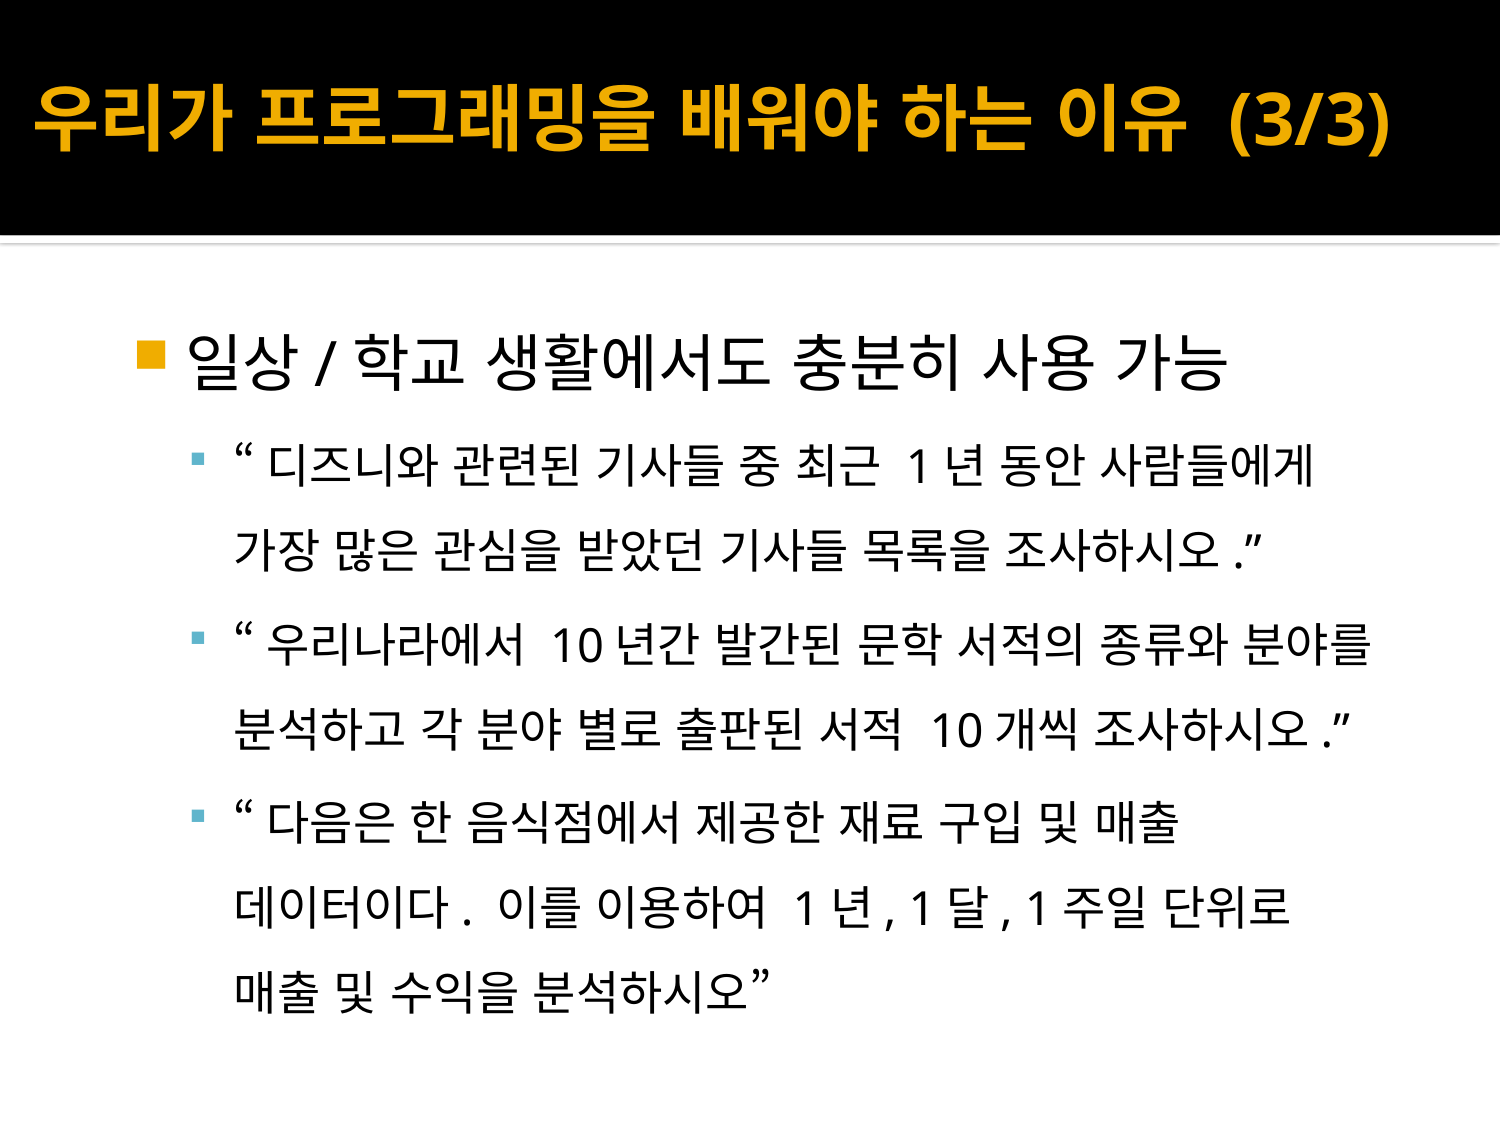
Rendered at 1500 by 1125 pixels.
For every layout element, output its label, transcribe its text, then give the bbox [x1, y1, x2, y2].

list 일상/학교 생활에서도 충분히 사용 가능 “디즈니와 관련된 기사들 중 최근 1년 동안 사람들에게 가장 많은 관심을 받았던 기사들 목록을 조사하시오.” “우리나라에서 10년간 발간된 문학 서적의 종류와 분야를 분석하고 각 분야 별로 출판된 서적 10개씩 조사하시오.” “다음은 한 음식점에서 제공한 재료 구입 및 매출 데이터이다. 이를 이용하여 1년, 1달, 1주일 단위로 매출 및 수익을 분석하시오” [103, 271, 1397, 1047]
title 우리가 프로그래밍을 배워야 하는 이유 (3/3) [17, 54, 1483, 179]
